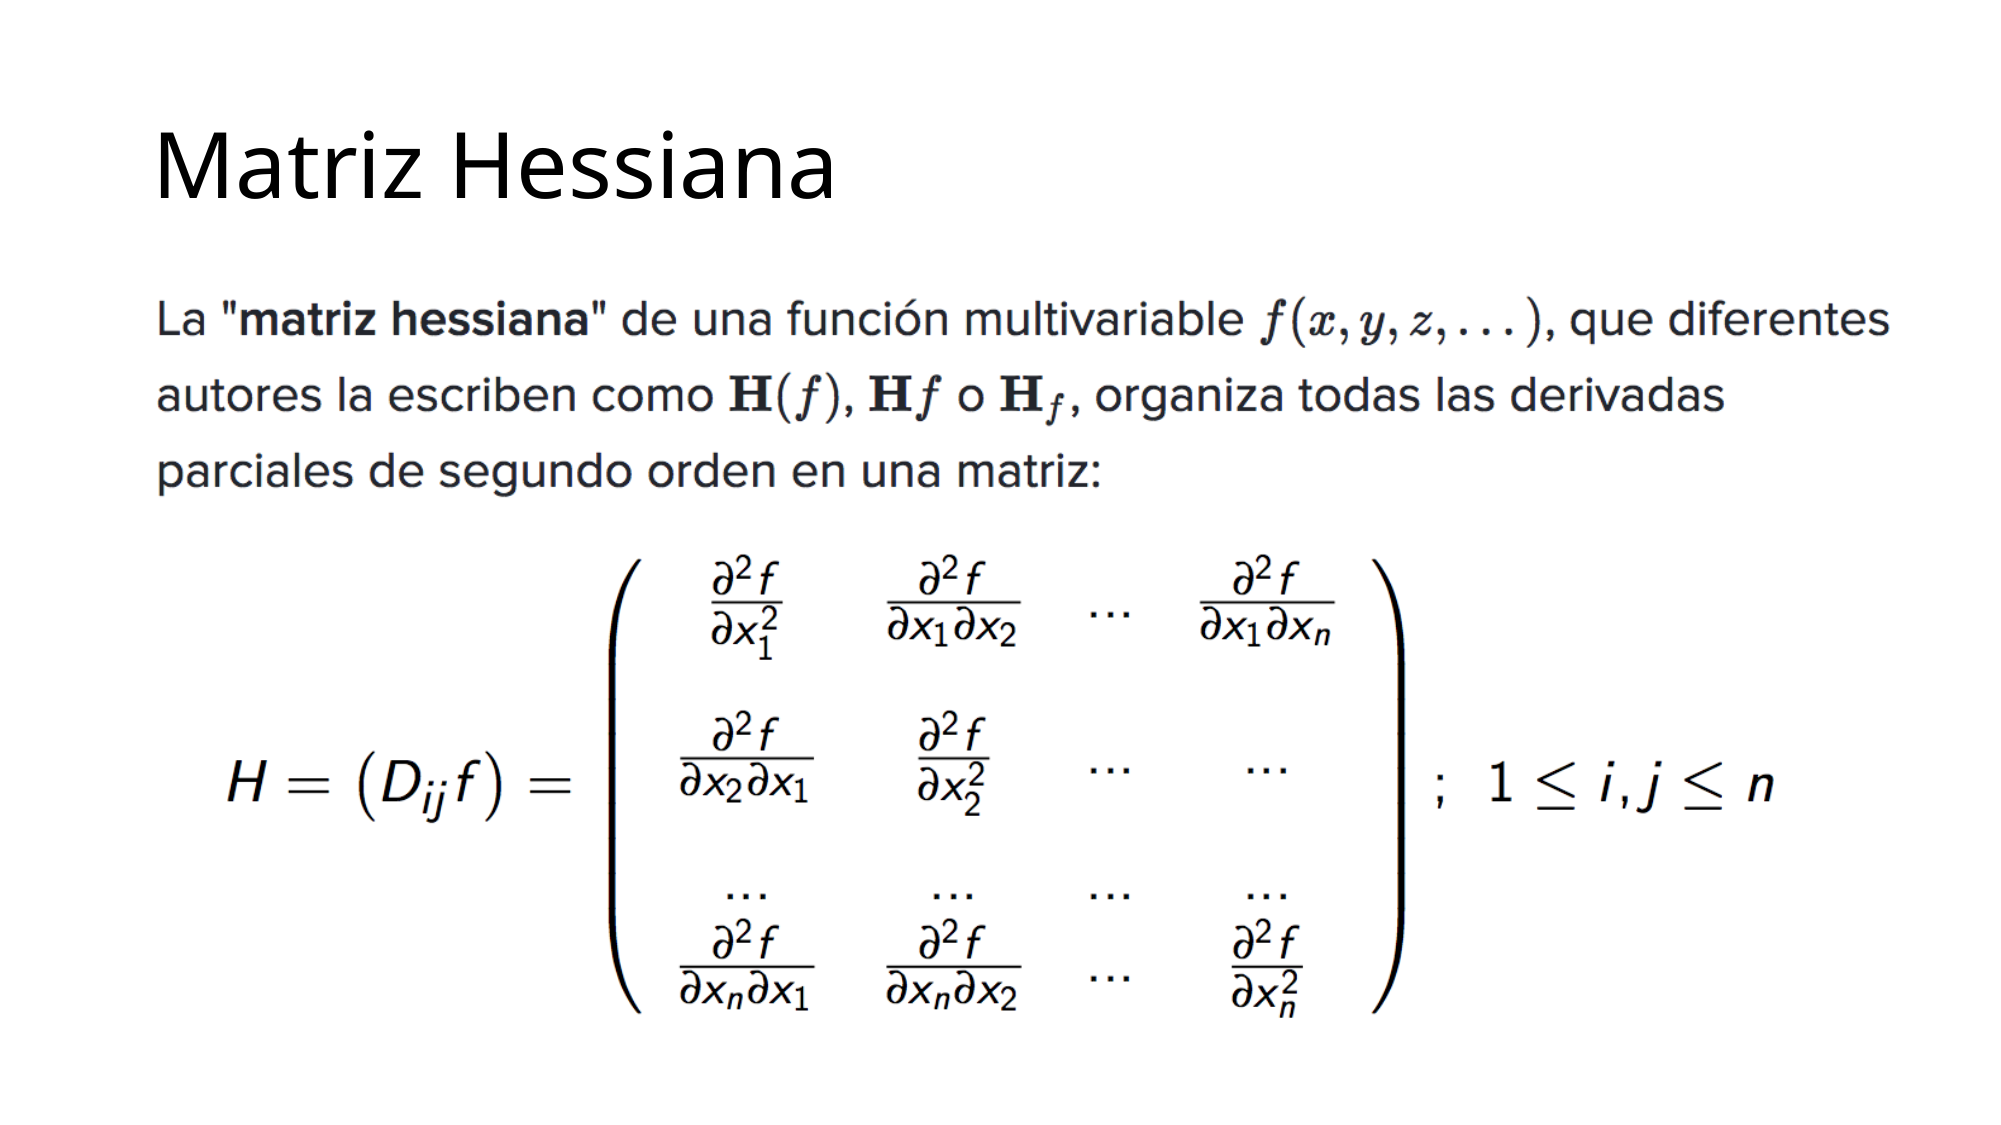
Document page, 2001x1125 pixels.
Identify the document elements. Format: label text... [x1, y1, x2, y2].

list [137, 277, 1901, 978]
title Matriz Hessiana [137, 59, 1863, 277]
picture [214, 545, 1786, 1036]
